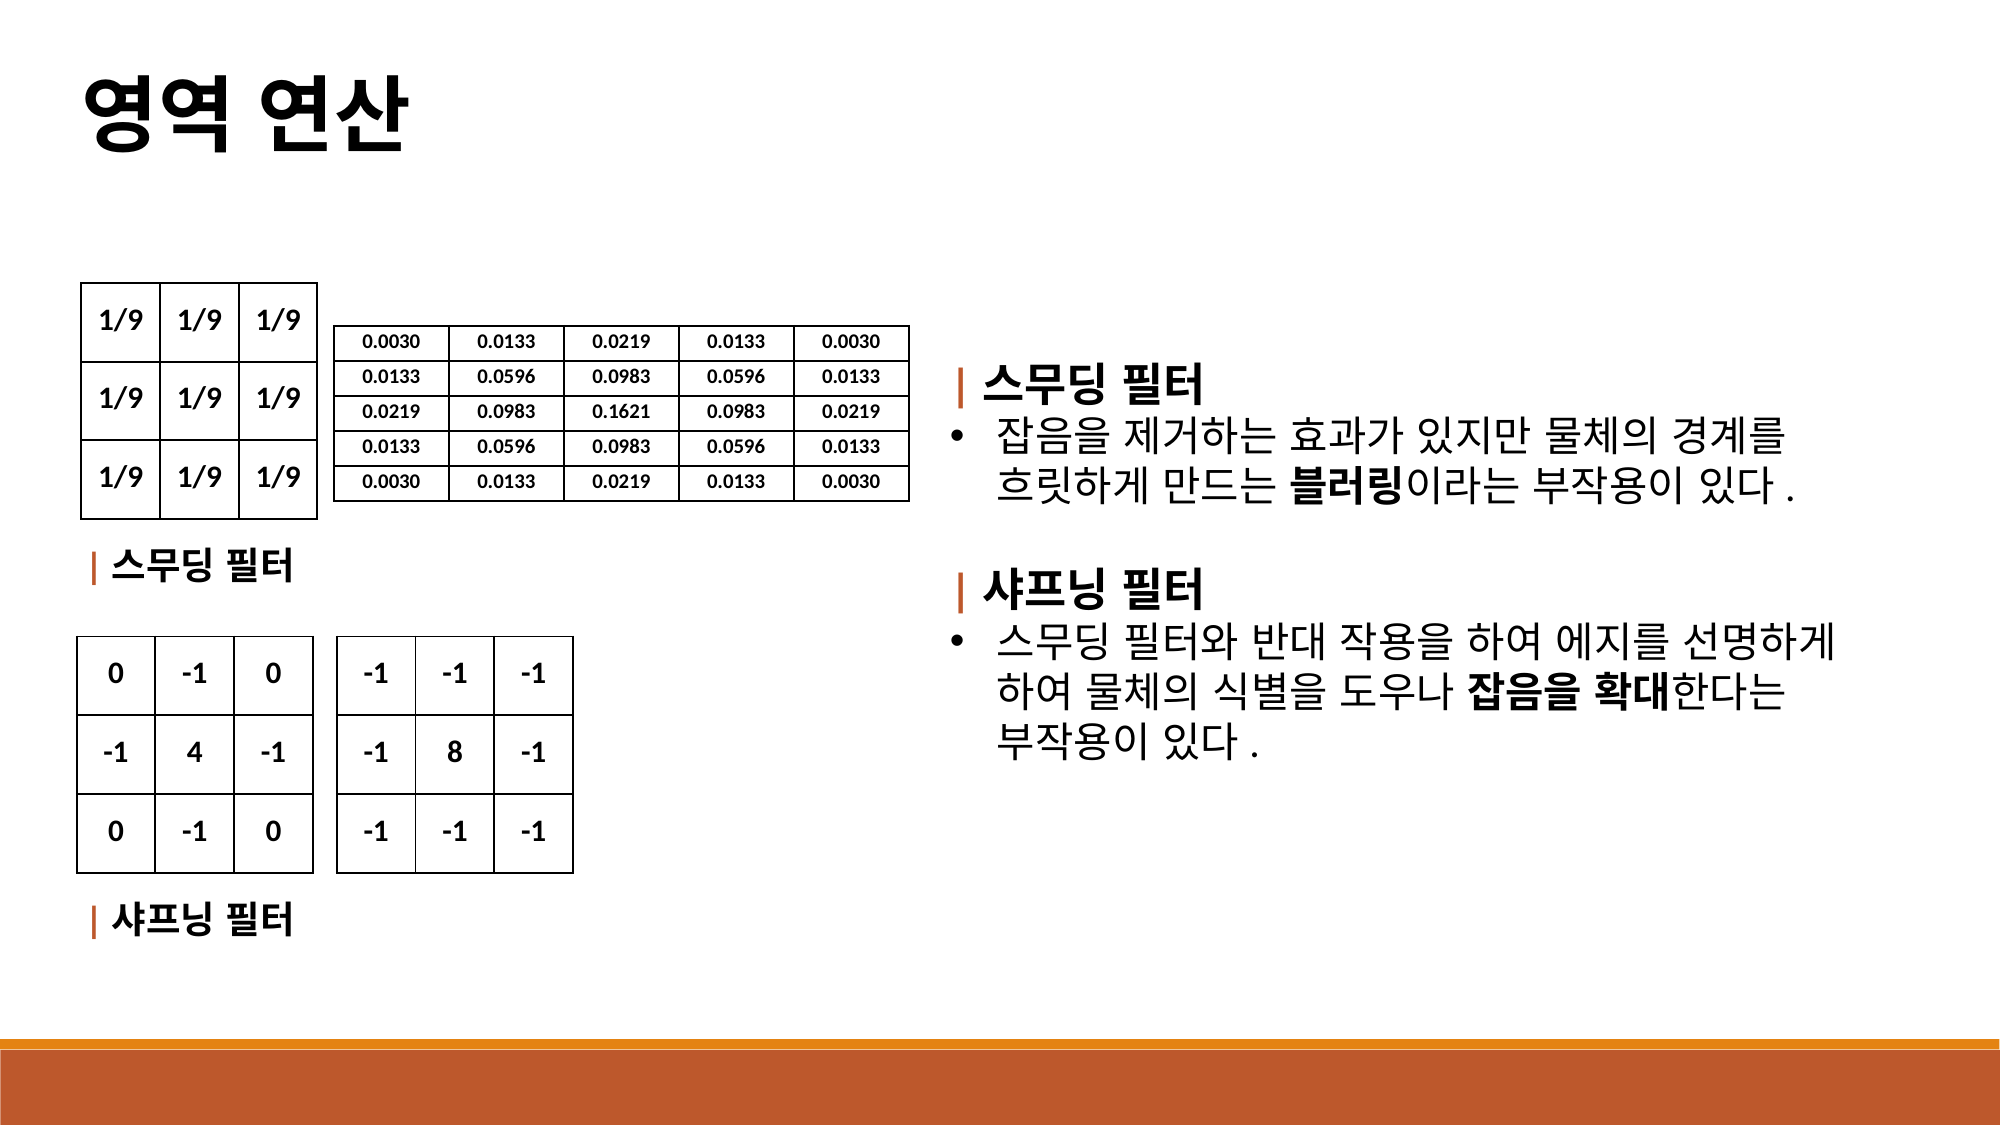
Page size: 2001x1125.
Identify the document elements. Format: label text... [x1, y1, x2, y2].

table_header 1/9 [161, 284, 238, 361]
table_cell 0.0596 [680, 362, 793, 395]
table_header 0 [235, 637, 312, 714]
table_cell 0.0596 [450, 432, 563, 465]
text_box |스무딩 필터 [70, 534, 337, 595]
table_cell -1 [338, 795, 415, 872]
text_box |샤프닝 필터 [70, 888, 337, 948]
table_cell 0.0983 [450, 397, 563, 430]
table_cell 1/9 [240, 441, 316, 518]
table_cell -1 [156, 795, 233, 872]
table_cell 0.0030 [795, 467, 908, 500]
table_cell 1/9 [161, 363, 238, 439]
table_header 1/9 [82, 284, 159, 361]
table_cell -1 [416, 795, 493, 872]
table_cell -1 [338, 716, 415, 793]
table_cell -1 [495, 716, 572, 793]
table_cell 0.0596 [450, 362, 563, 395]
table_header -1 [495, 637, 572, 714]
table_cell 0.0133 [335, 432, 448, 465]
table_cell 1/9 [82, 363, 159, 439]
table_cell -1 [495, 795, 572, 872]
table_header 0 [78, 637, 154, 714]
table_cell -1 [235, 716, 312, 793]
table_cell 0.0219 [795, 397, 908, 430]
table_cell 0.0133 [680, 467, 793, 500]
table_cell 0.0030 [335, 467, 448, 500]
table_cell 1/9 [240, 363, 316, 439]
table_header 0.0133 [450, 327, 563, 360]
table_cell 0.0219 [335, 397, 448, 430]
table_header 0.0133 [680, 327, 793, 360]
table_cell 0.0983 [565, 432, 678, 465]
table_header -1 [156, 637, 233, 714]
text_box 영역 연산 [66, 54, 426, 170]
table_cell 0.0983 [565, 362, 678, 395]
table_cell 0 [235, 795, 312, 872]
table_header 0.0030 [795, 327, 908, 360]
table_cell 1/9 [161, 441, 238, 518]
table_header 0.0219 [565, 327, 678, 360]
table_cell -1 [78, 716, 154, 793]
table_cell 0.0596 [680, 432, 793, 465]
table_header 0.0030 [335, 327, 448, 360]
table_cell 0.0133 [795, 362, 908, 395]
table_cell 8 [416, 716, 493, 793]
table_cell 0.0133 [335, 362, 448, 395]
table_header -1 [416, 637, 493, 714]
text_box |스무딩 필터 잡음을 제거하는 효과가 있지만 물체의 경계를 흐릿하게 만드는 블러링이라는 부작용이 있다. |샤프닝 필터 스무딩 필터와 반대 작용을 하여 에지를 선명하게 하여 물체의 식별을 도우나 잡음을 확대한다는 부작용이 있다. [935, 347, 1930, 773]
table_header -1 [338, 637, 415, 714]
table_cell 1/9 [82, 441, 159, 518]
table_cell 4 [156, 716, 233, 793]
table_cell 0 [78, 795, 154, 872]
table_cell 0.0983 [680, 397, 793, 430]
table_header 1/9 [240, 284, 316, 361]
table_cell 0.0133 [795, 432, 908, 465]
table_cell 0.1621 [565, 397, 678, 430]
table_cell 0.0133 [450, 467, 563, 500]
table_cell 0.0219 [565, 467, 678, 500]
